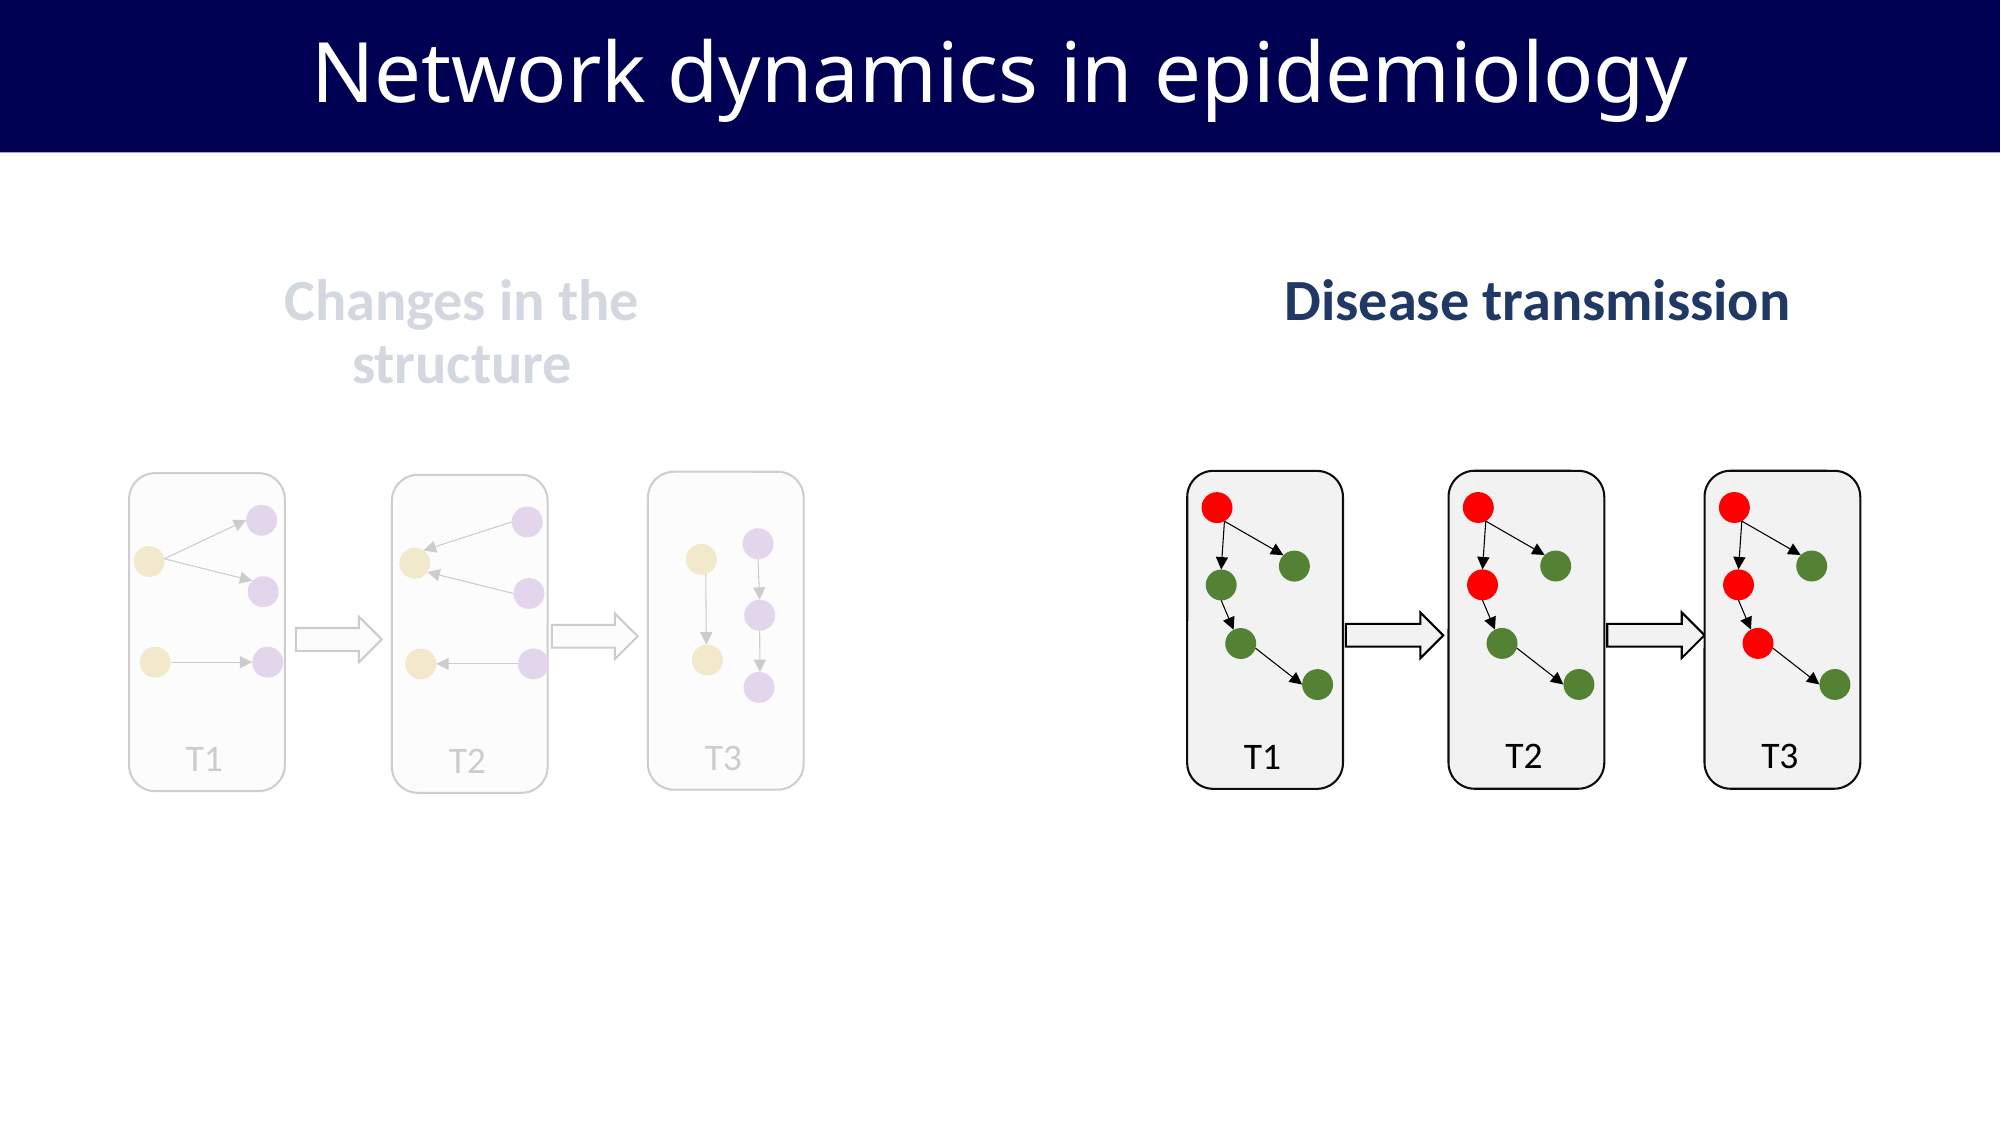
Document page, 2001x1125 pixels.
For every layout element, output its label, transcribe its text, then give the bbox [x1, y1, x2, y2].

text_box Disease transmission [1237, 264, 1839, 426]
text_box Network dynamics in epidemiology [0, 0, 2000, 152]
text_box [1187, 470, 1861, 789]
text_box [129, 471, 804, 793]
text_box [0, 152, 2000, 1125]
